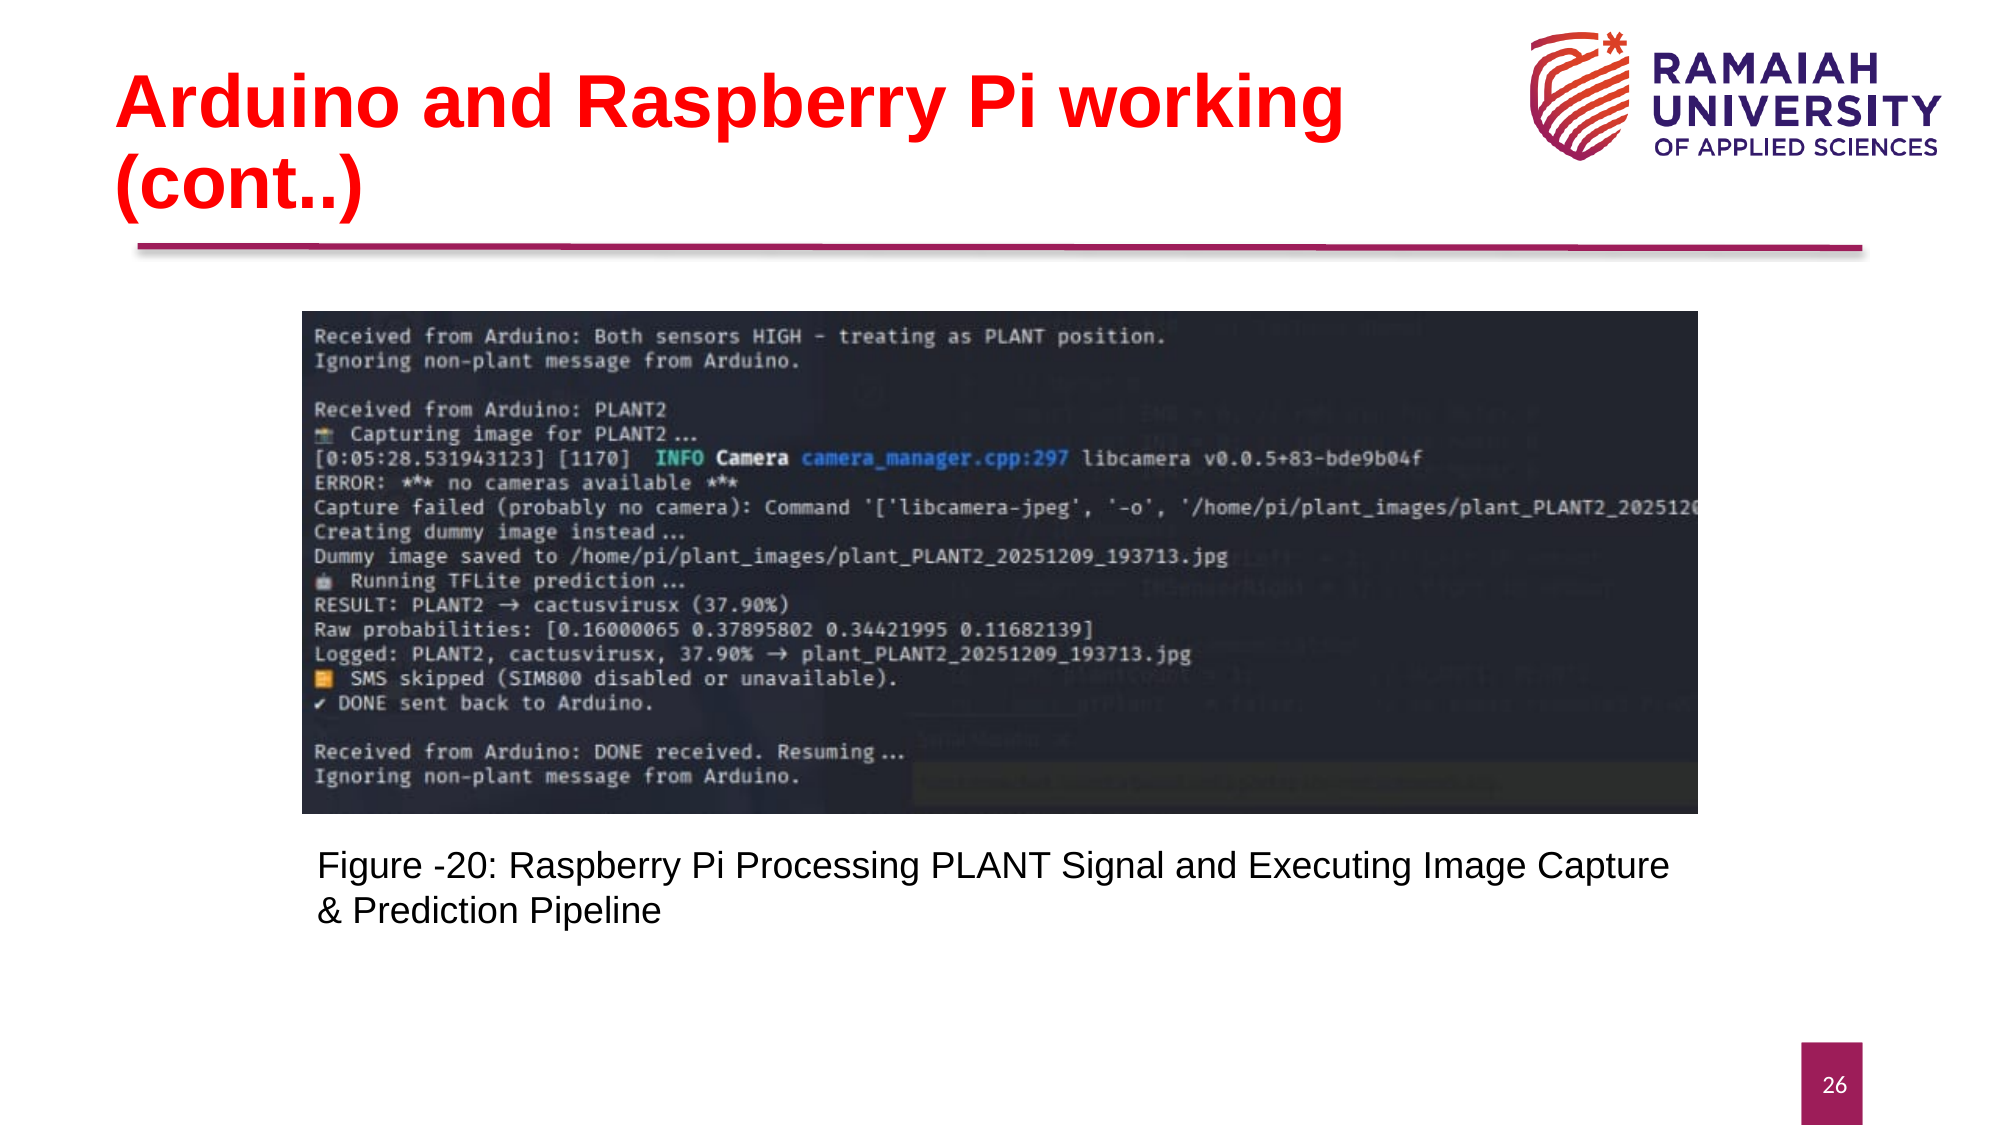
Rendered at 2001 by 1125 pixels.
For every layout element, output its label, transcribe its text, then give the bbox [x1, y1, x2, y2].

picture [1512, 21, 1976, 169]
picture [302, 311, 1698, 814]
text_box Figure -20: Raspberry Pi Processing PLANT Signal and Executing Image Capture & Prediction Pipeline [302, 833, 1698, 939]
text_box Arduino and Raspberry Pi working (cont..) [99, 50, 1459, 238]
